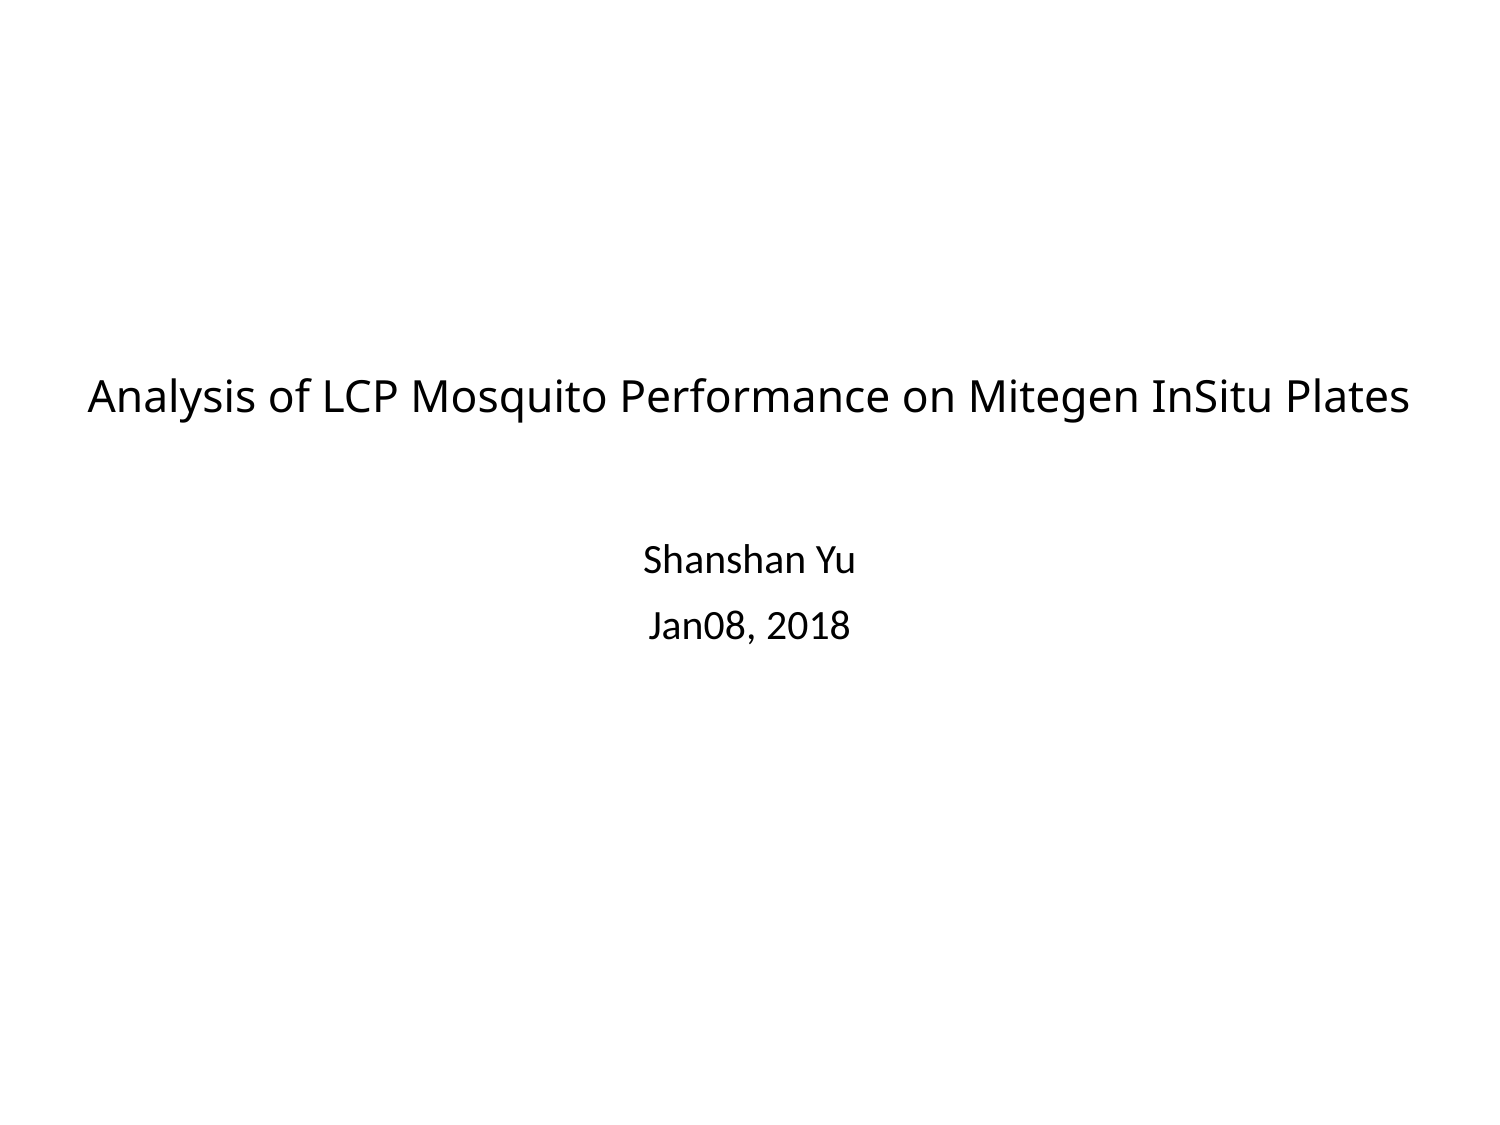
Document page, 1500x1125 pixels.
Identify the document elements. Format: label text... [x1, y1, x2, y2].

subtitle Shanshan Yu Jan08, 2018 [187, 530, 1313, 803]
title Analysis of LCP Mosquito Performance on Mitegen InSitu Plates [0, 327, 1500, 430]
